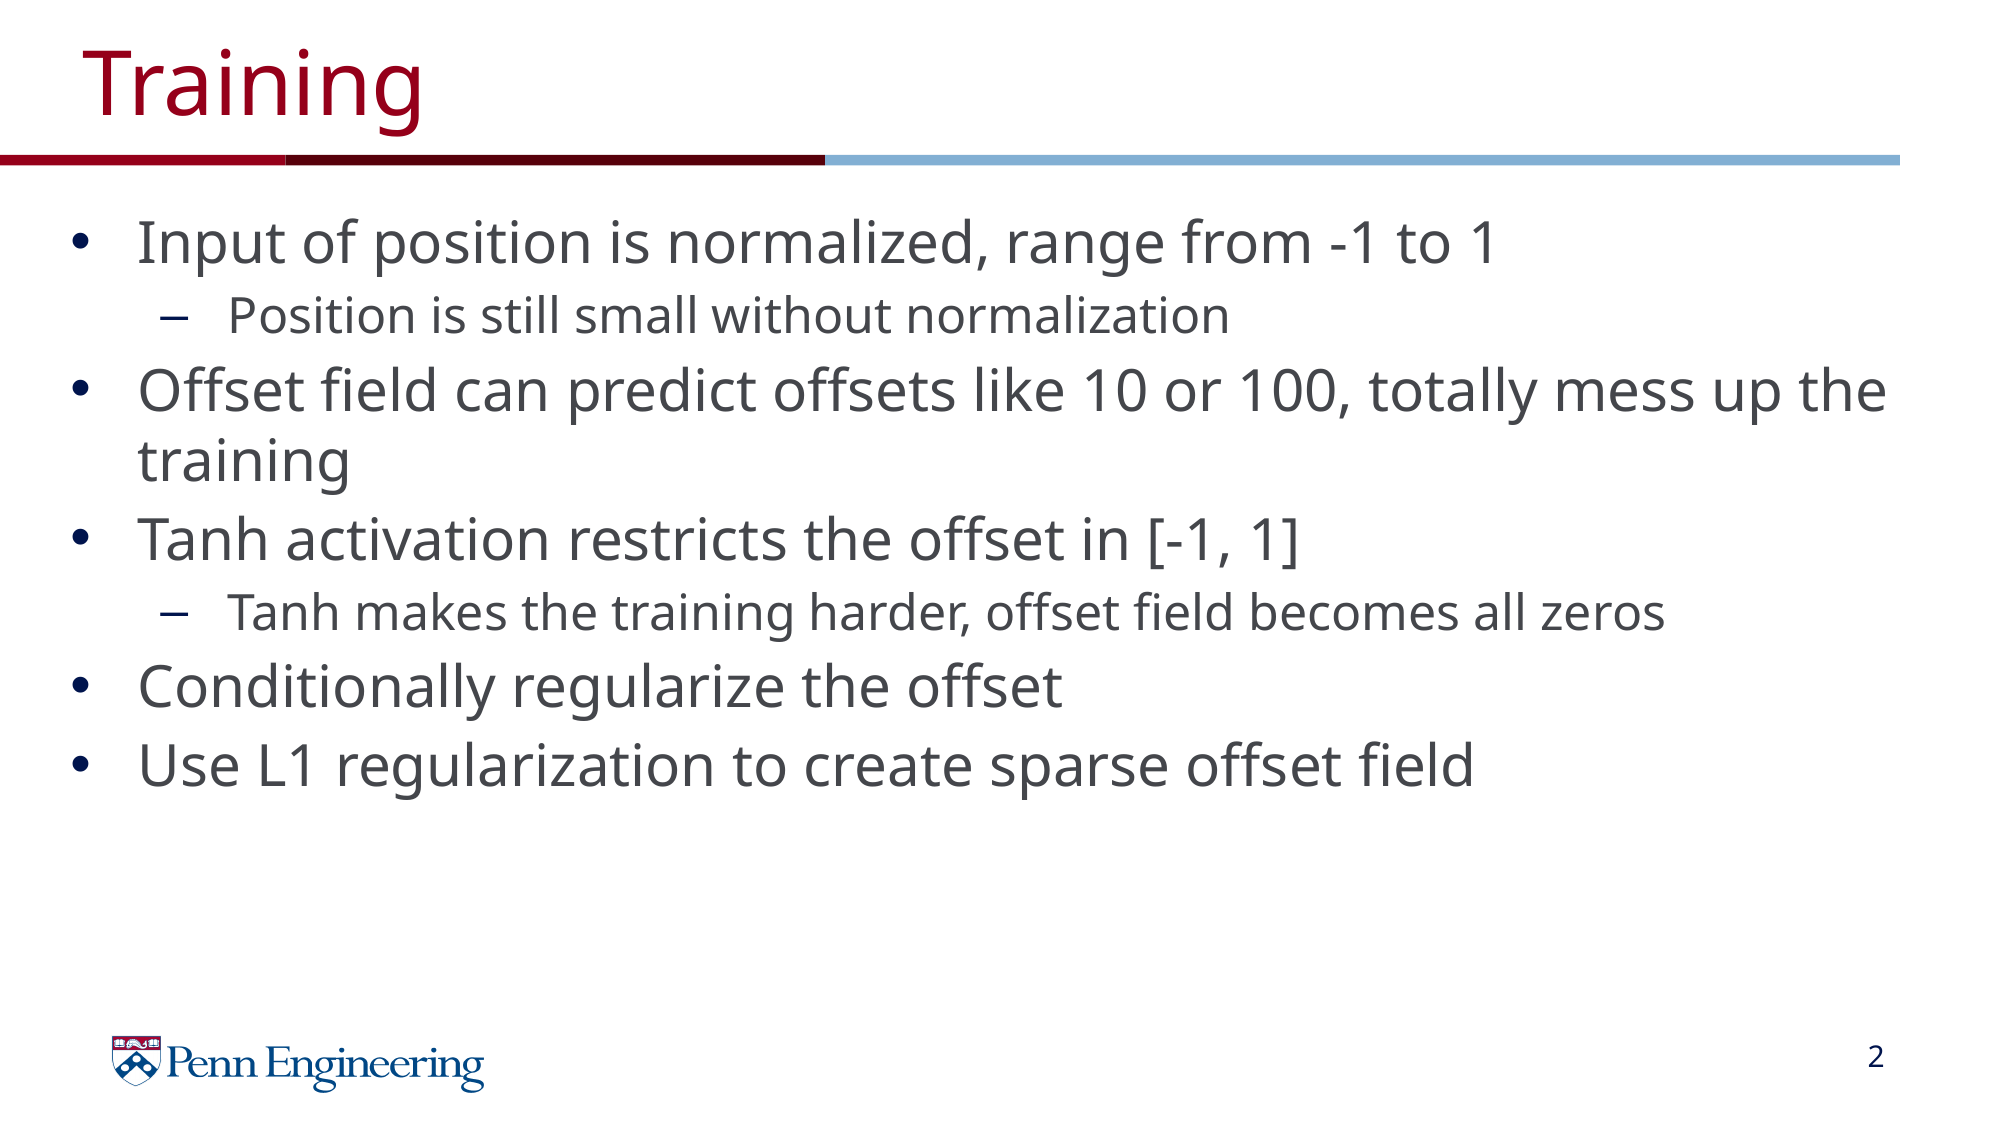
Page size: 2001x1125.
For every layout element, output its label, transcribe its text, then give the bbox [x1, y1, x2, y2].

list Input of position is normalized, range from -1 to 1 Position is still small without normalization Offset field can predict offsets like 10 or 100, totally mess up the training Tanh activation restricts the offset in [-1, 1] Tanh makes the training harder, offset field becomes all zeros Conditionally regularize the offset Use L1 regularization to create sparse offset field [32, 197, 1916, 1005]
picture [99, 1027, 496, 1097]
title Training [67, 3, 1868, 156]
slide_number 2 [1433, 1027, 1900, 1088]
